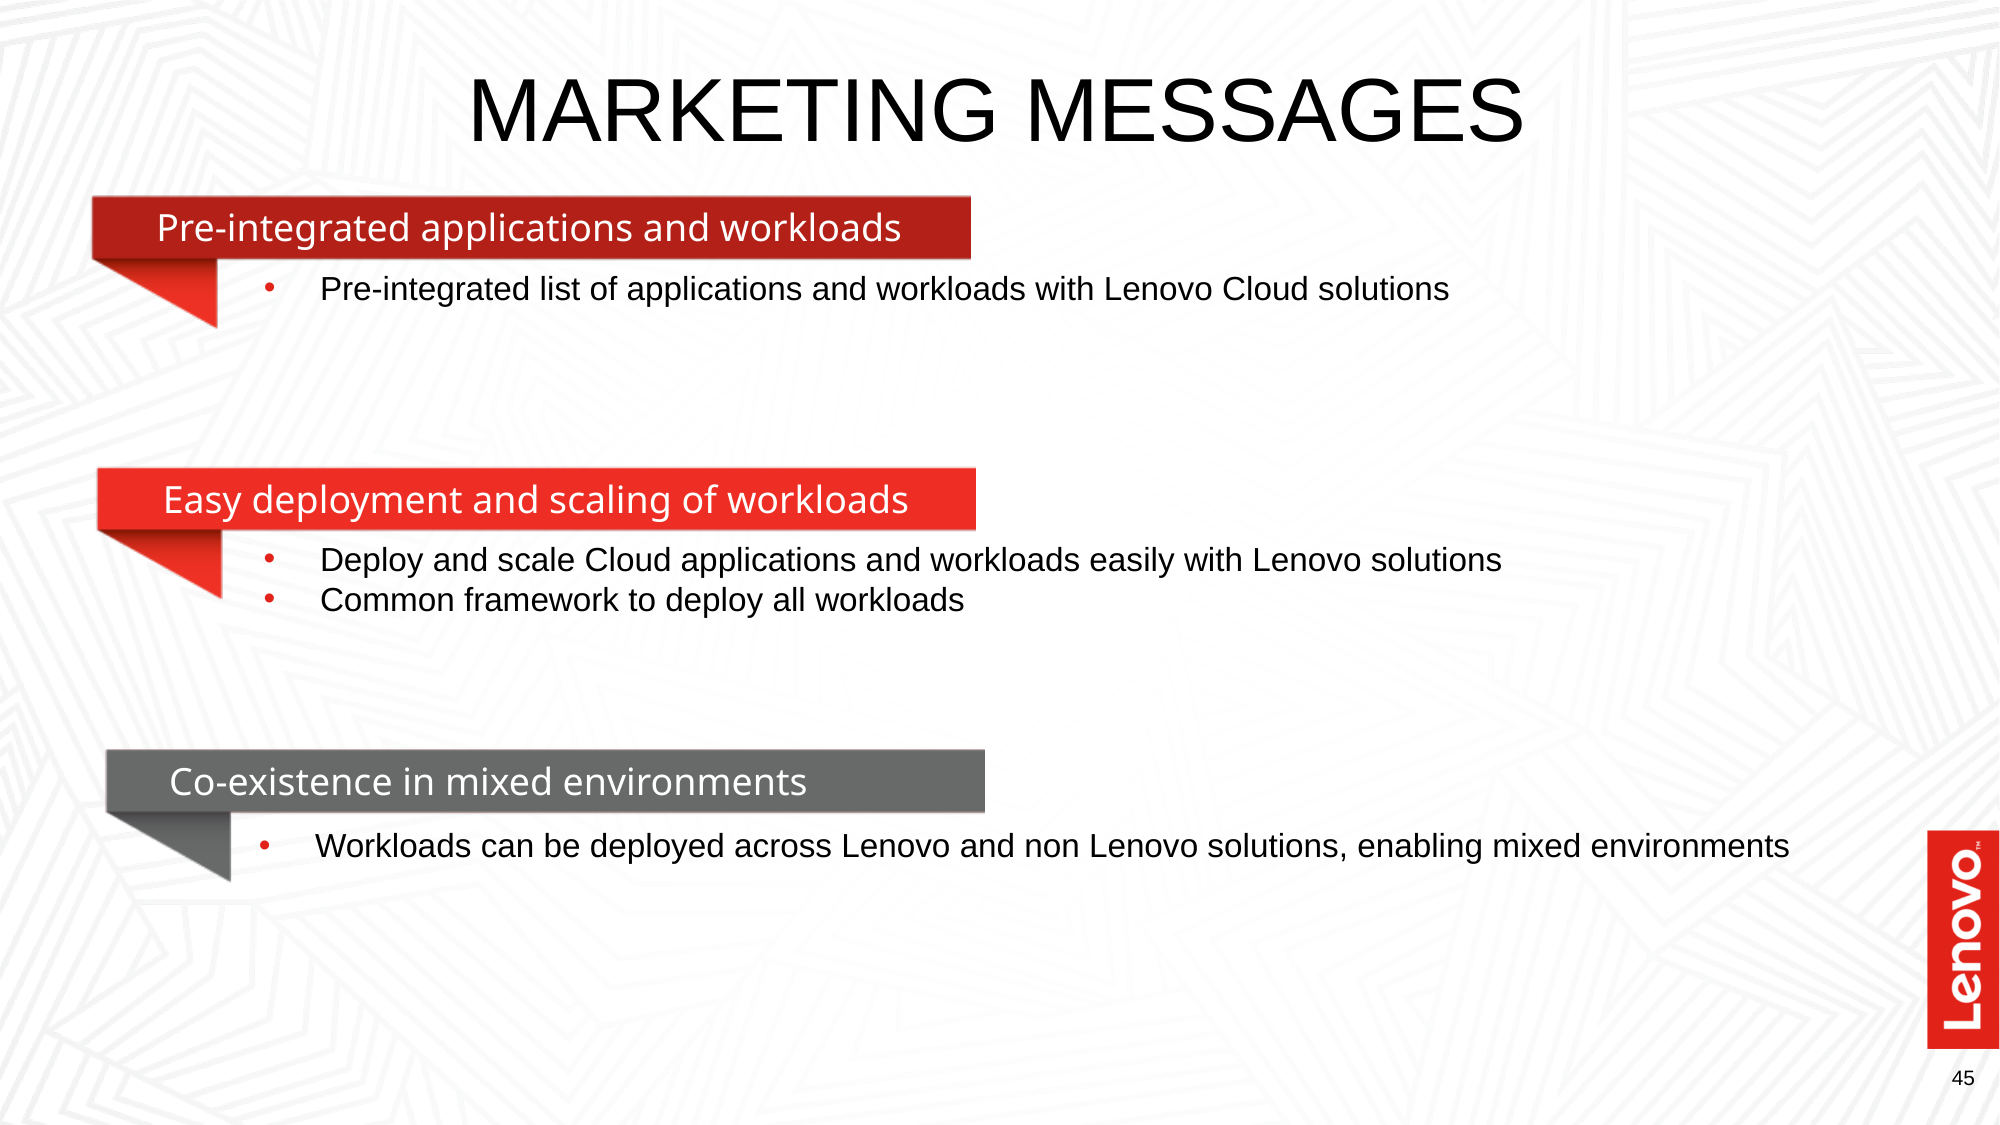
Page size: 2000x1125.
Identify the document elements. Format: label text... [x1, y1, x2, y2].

picture [0, 0, 2000, 1125]
text_box Pre-integrated list of applications and workloads with Lenovo Cloud solutions [975, 260, 1667, 315]
title Marketing Messages [90, 45, 1906, 130]
text_box Workloads can be deployed across Lenovo and non Lenovo solutions, enabling mixed environments [988, 817, 1820, 872]
text_box Deploy and scale Cloud applications and workloads easily with Lenovo solutions Common framework to deploy all workloads [249, 530, 1748, 626]
